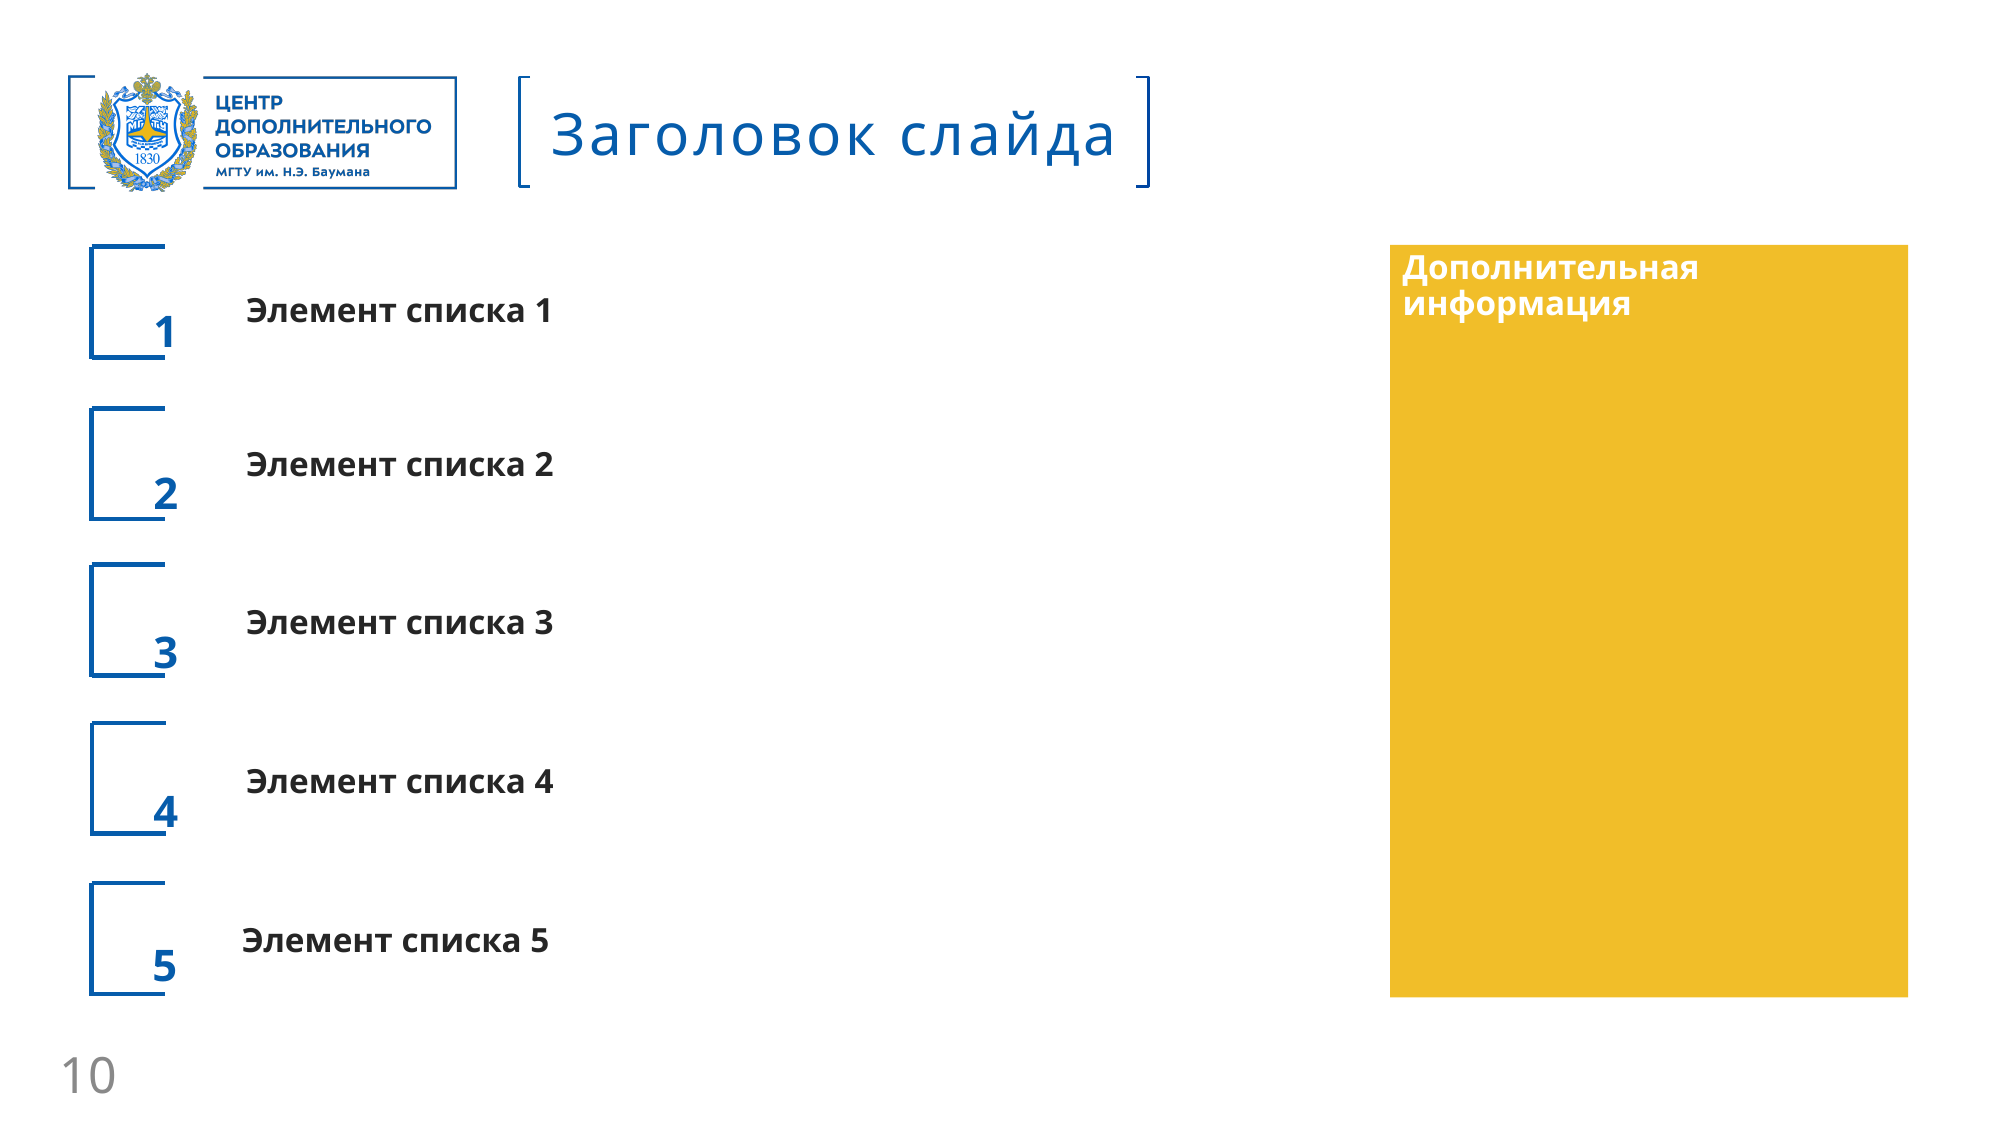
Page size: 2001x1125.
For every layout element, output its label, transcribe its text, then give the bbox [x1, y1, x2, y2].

slide_number 10 [44, 1055, 139, 1101]
text_box 1 [138, 287, 316, 393]
text_box 2 [138, 449, 316, 555]
text_box Элемент списка 3 [230, 593, 1251, 649]
text_box 5 [137, 921, 314, 1027]
text_box 4 [138, 767, 316, 873]
text_box Дополнительная информация [1390, 244, 1909, 998]
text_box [91, 564, 166, 678]
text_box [91, 722, 166, 836]
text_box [91, 882, 166, 996]
text_box Элемент списка 1 [230, 282, 1251, 337]
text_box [519, 76, 1150, 187]
picture [68, 73, 457, 192]
text_box Элемент списка 5 [226, 911, 1247, 967]
text_box Элемент списка 2 [230, 436, 1251, 491]
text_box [91, 246, 166, 360]
text_box Элемент списка 4 [230, 752, 1251, 808]
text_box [91, 408, 166, 522]
text_box 3 [138, 608, 316, 714]
